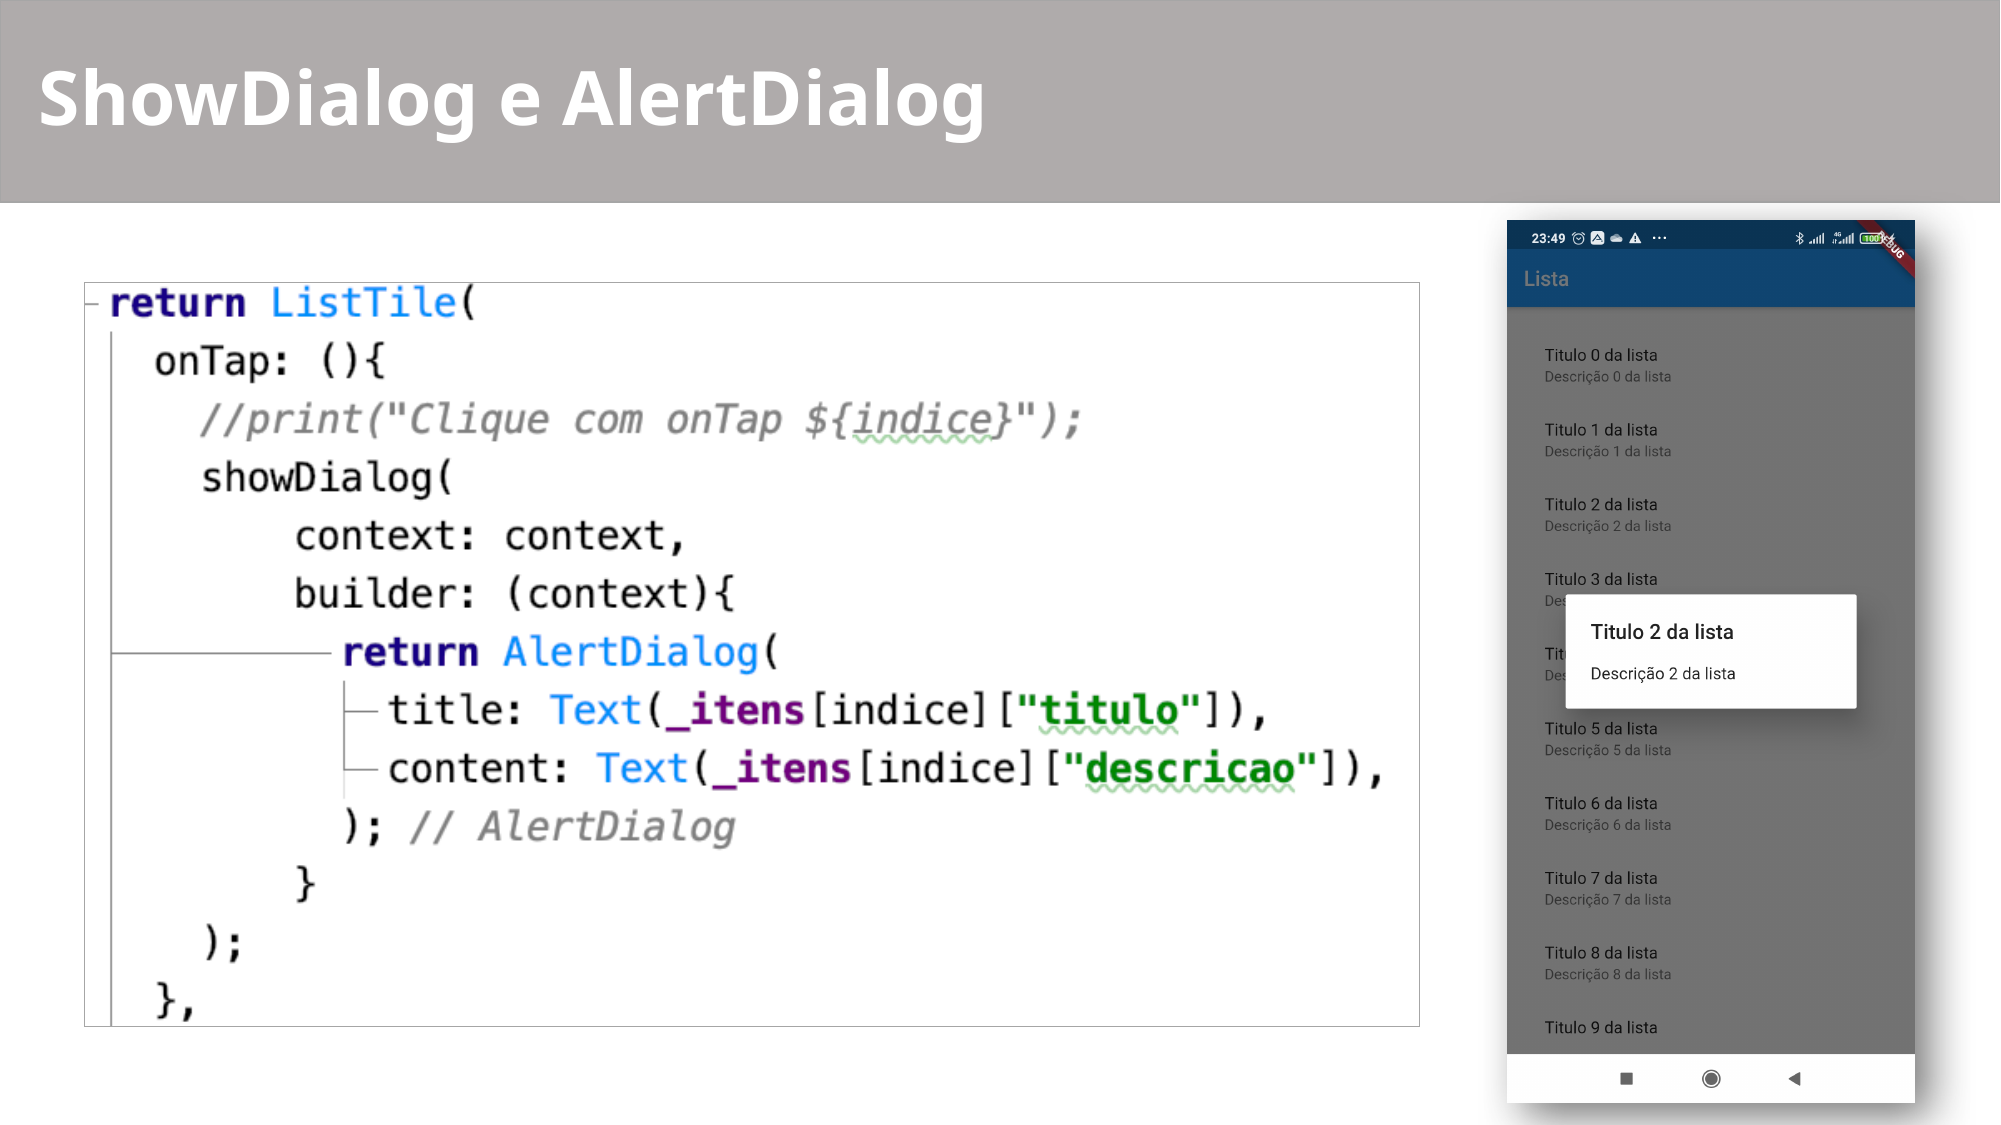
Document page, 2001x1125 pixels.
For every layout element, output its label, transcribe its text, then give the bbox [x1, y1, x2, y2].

picture [1507, 220, 1915, 1103]
title ShowDialog e AlertDialog [23, 18, 1749, 184]
text_box [0, 0, 2000, 203]
picture [84, 282, 1420, 1027]
